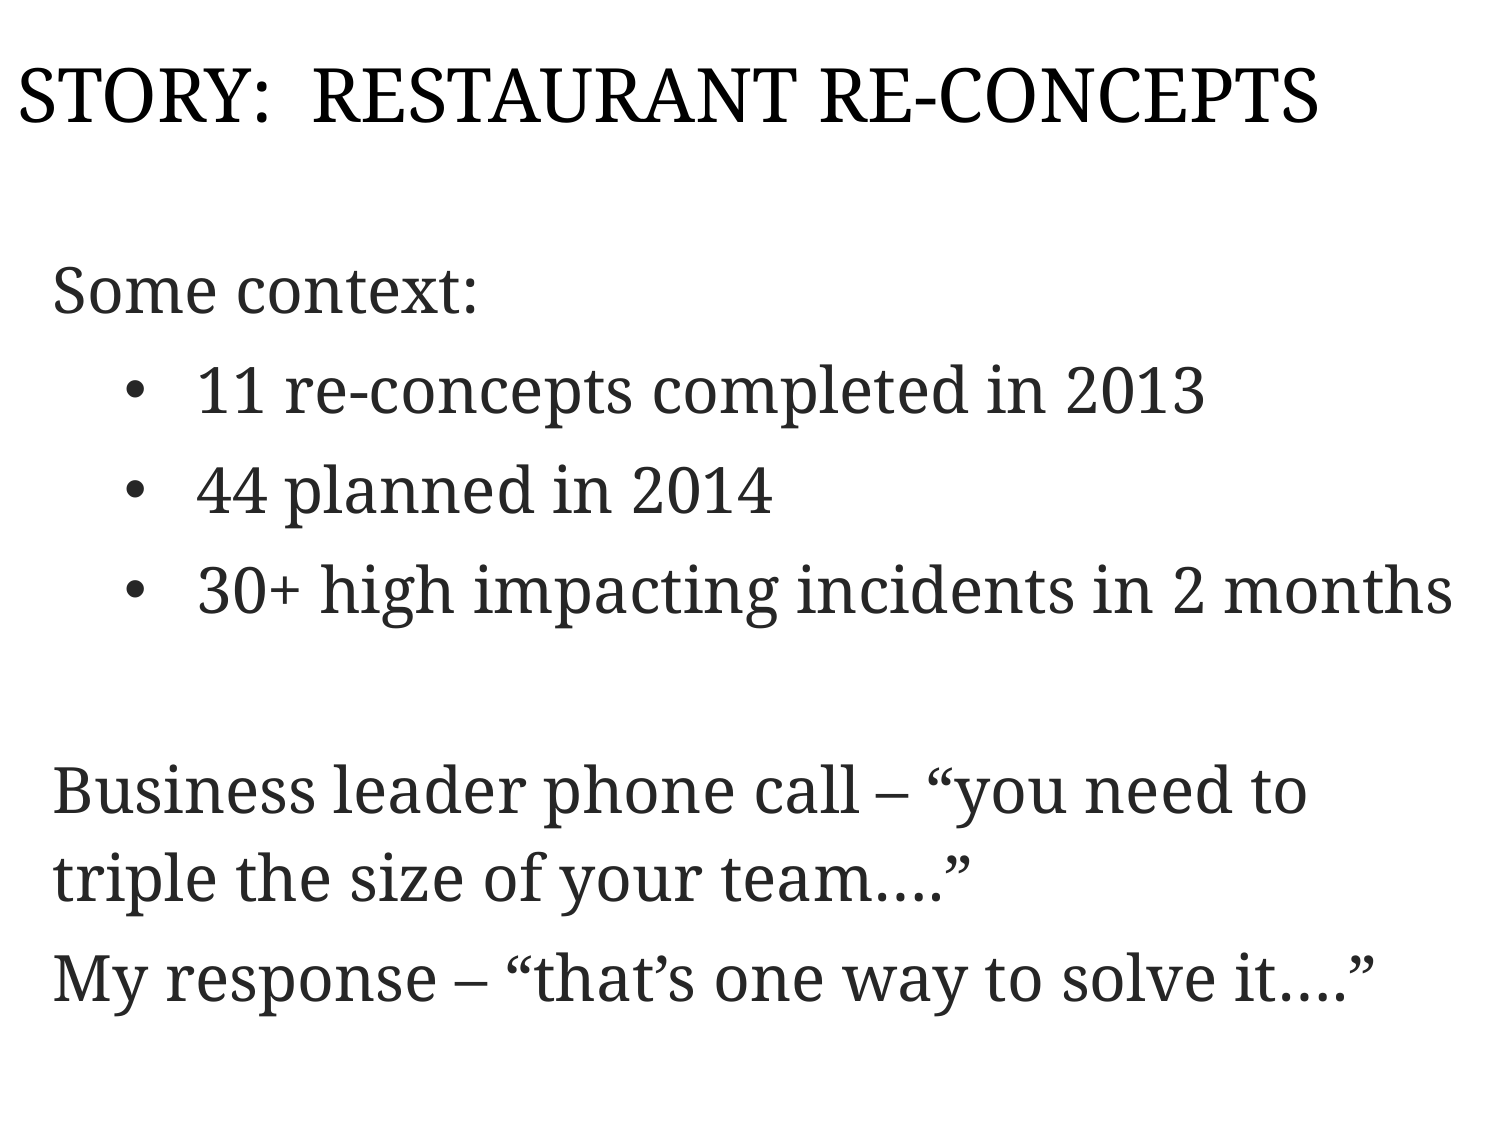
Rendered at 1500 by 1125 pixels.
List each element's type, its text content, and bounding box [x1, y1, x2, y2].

subtitle Some context: 11 re-concepts completed in 2013 44 planned in 2014 30+ high impacting incidents in 2 months Business leader phone call – “you need to triple the size of your team….” My response – “that’s one way to solve it….” [37, 237, 1475, 1050]
title STORY: RESTAURANT RE-CONCEPTS [3, 12, 1466, 175]
